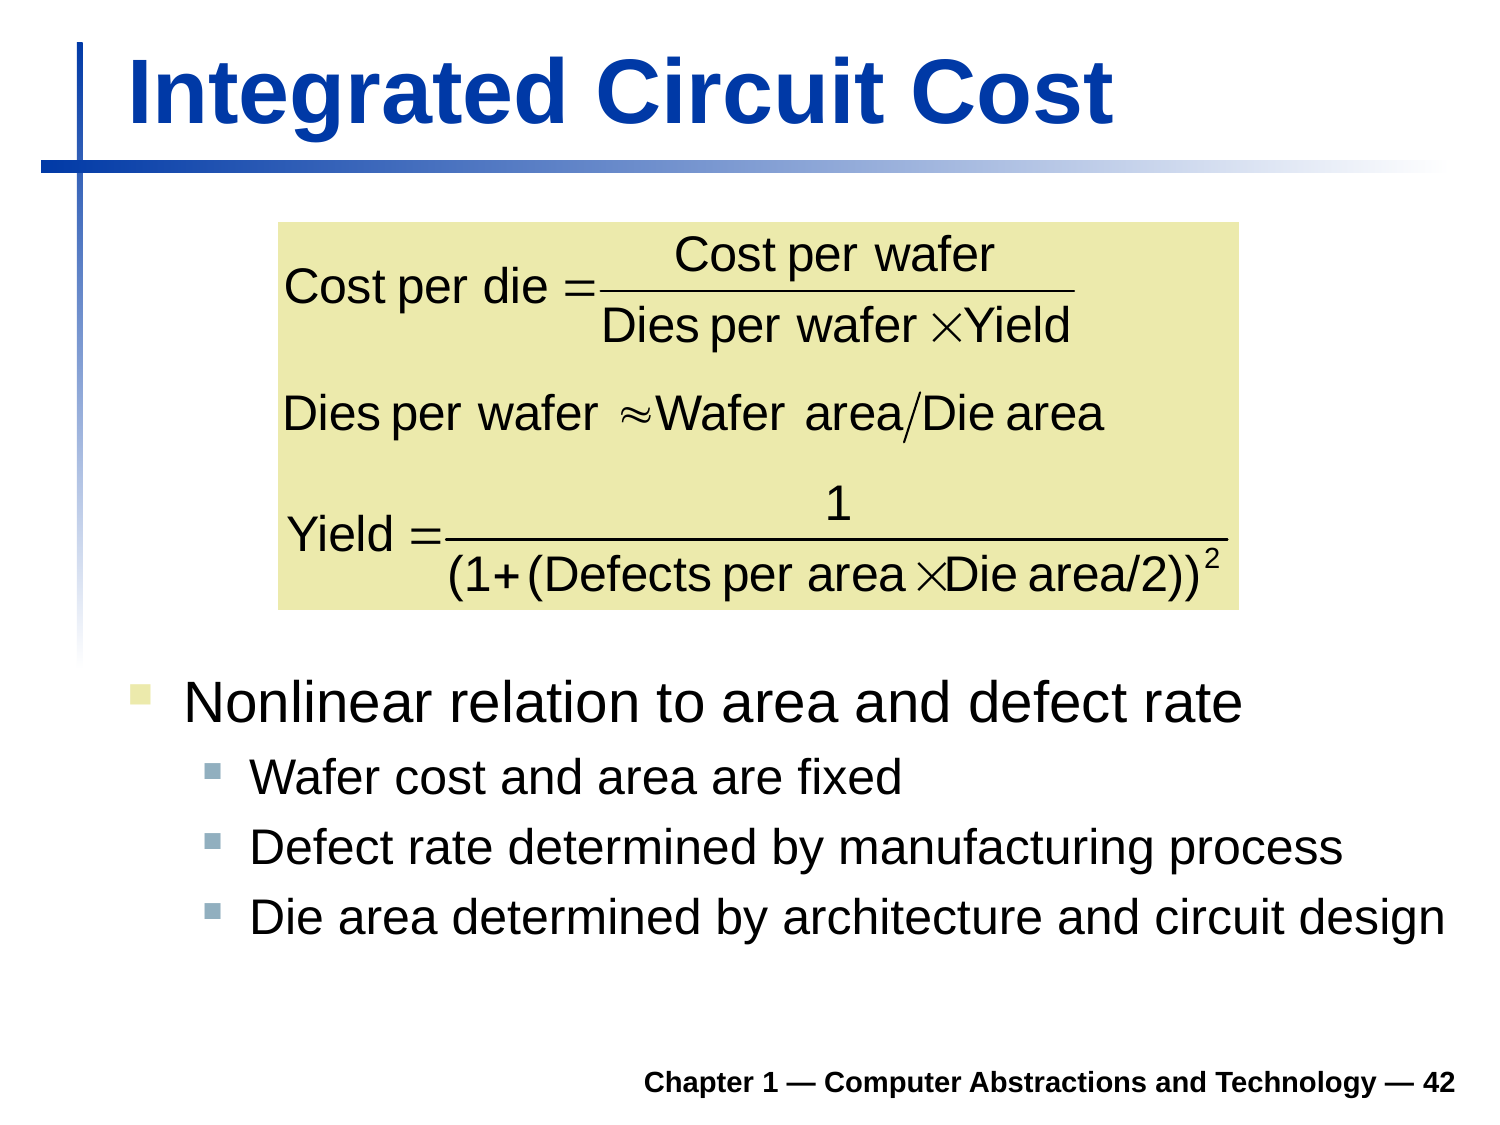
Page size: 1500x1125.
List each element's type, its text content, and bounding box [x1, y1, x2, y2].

title Integrated Circuit Cost [112, 23, 1468, 149]
footer Chapter 1 — Computer Abstractions and Technology — 42 [277, 1046, 1471, 1106]
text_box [277, 222, 1240, 610]
list Nonlinear relation to area and defect rate Wafer cost and area are fixed Defect rate determined by manufacturing process Die area determined by architecture and circuit design [112, 657, 1469, 1024]
